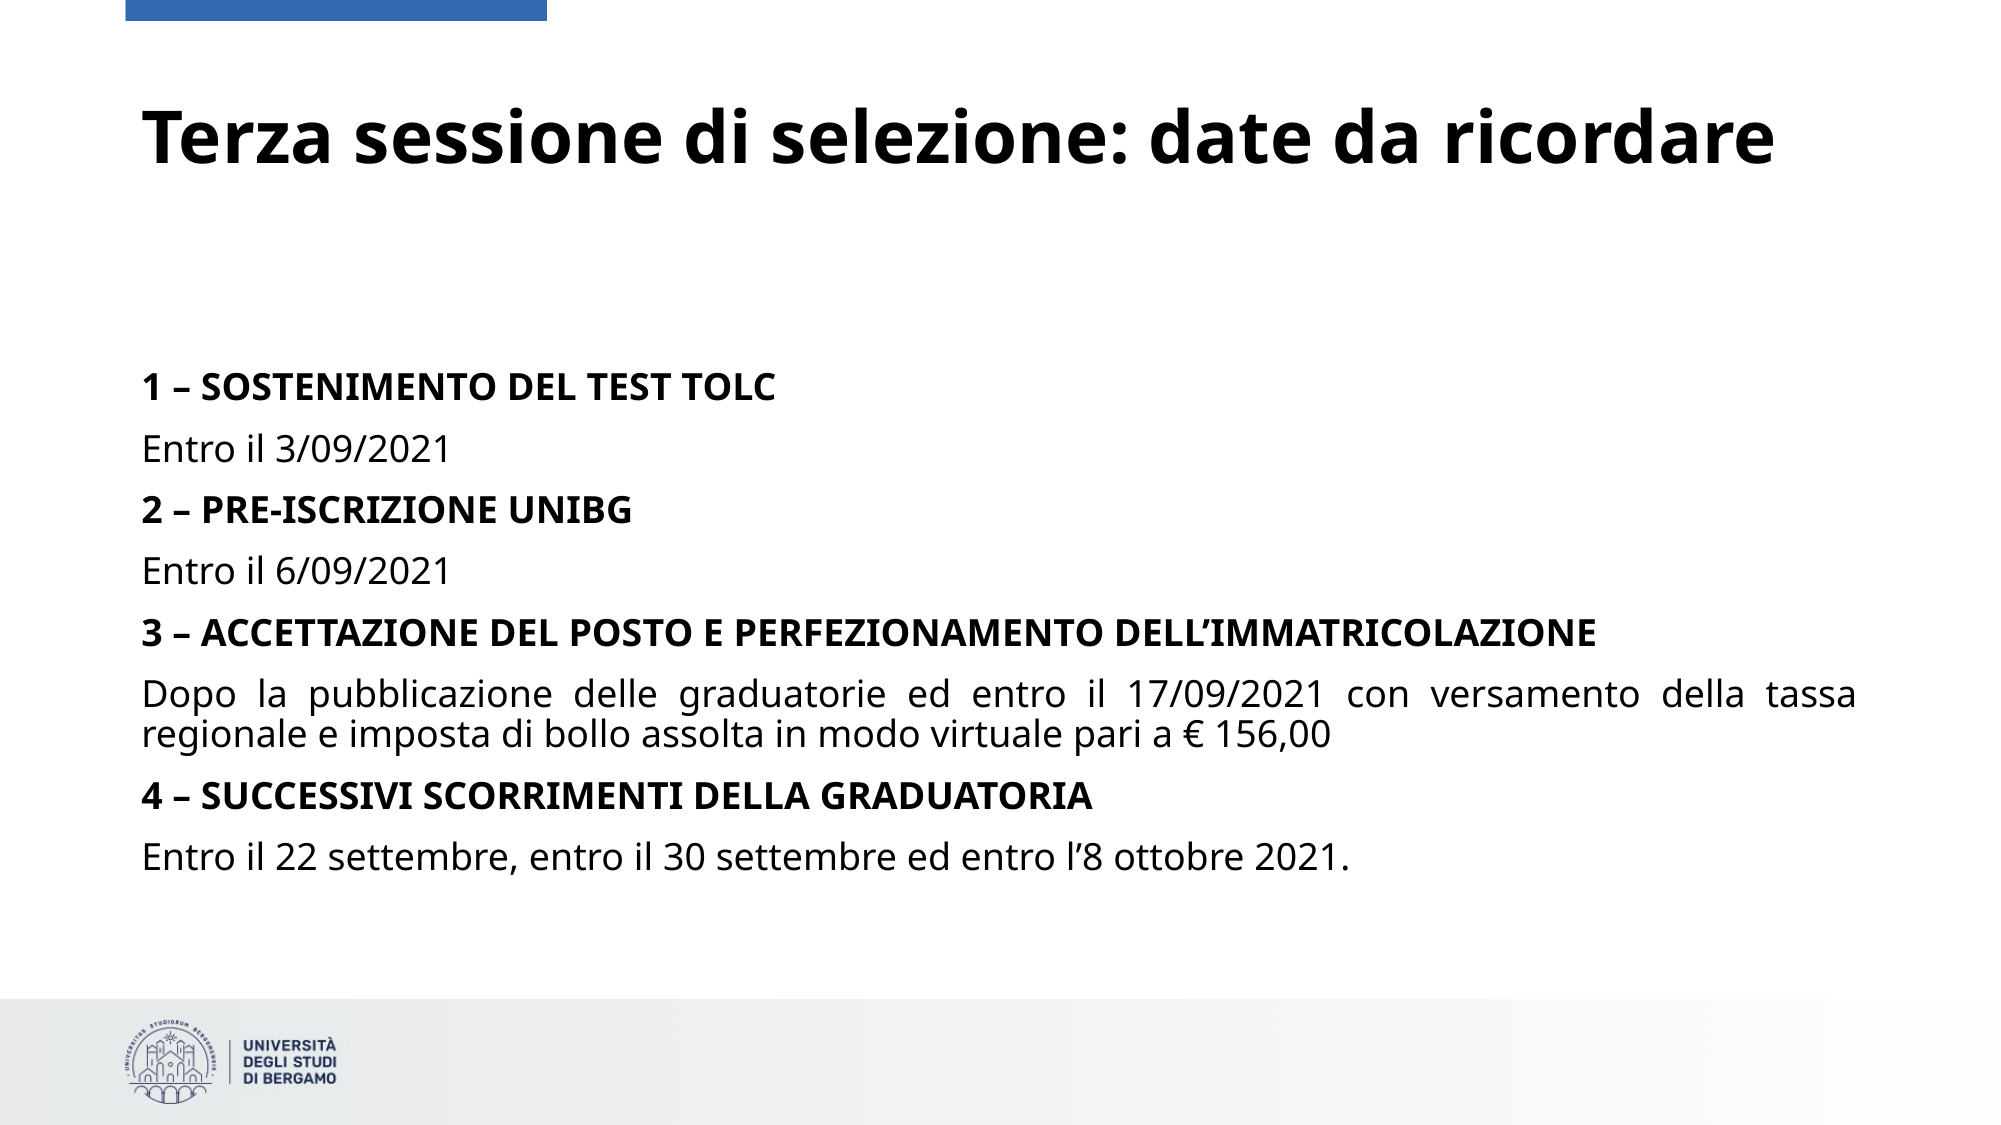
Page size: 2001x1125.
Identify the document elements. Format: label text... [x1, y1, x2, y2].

list 1 – SOSTENIMENTO DEL TEST TOLC Entro il 3/09/2021 2 – PRE-ISCRIZIONE UNIBG Entro il 6/09/2021 3 – ACCETTAZIONE DEL POSTO E PERFEZIONAMENTO DELL’IMMATRICOLAZIONE Dopo la pubblicazione delle graduatorie ed entro il 17/09/2021 con versamento della tassa regionale e imposta di bollo assolta in modo virtuale pari a € 156,00 4 – SUCCESSIVI SCORRIMENTI DELLA GRADUATORIA Entro il 22 settembre, entro il 30 settembre ed entro l’8 ottobre 2021. [126, 361, 1874, 950]
title Terza sessione di selezione: date da ricordare [127, 93, 1875, 257]
picture [0, 999, 2000, 1125]
